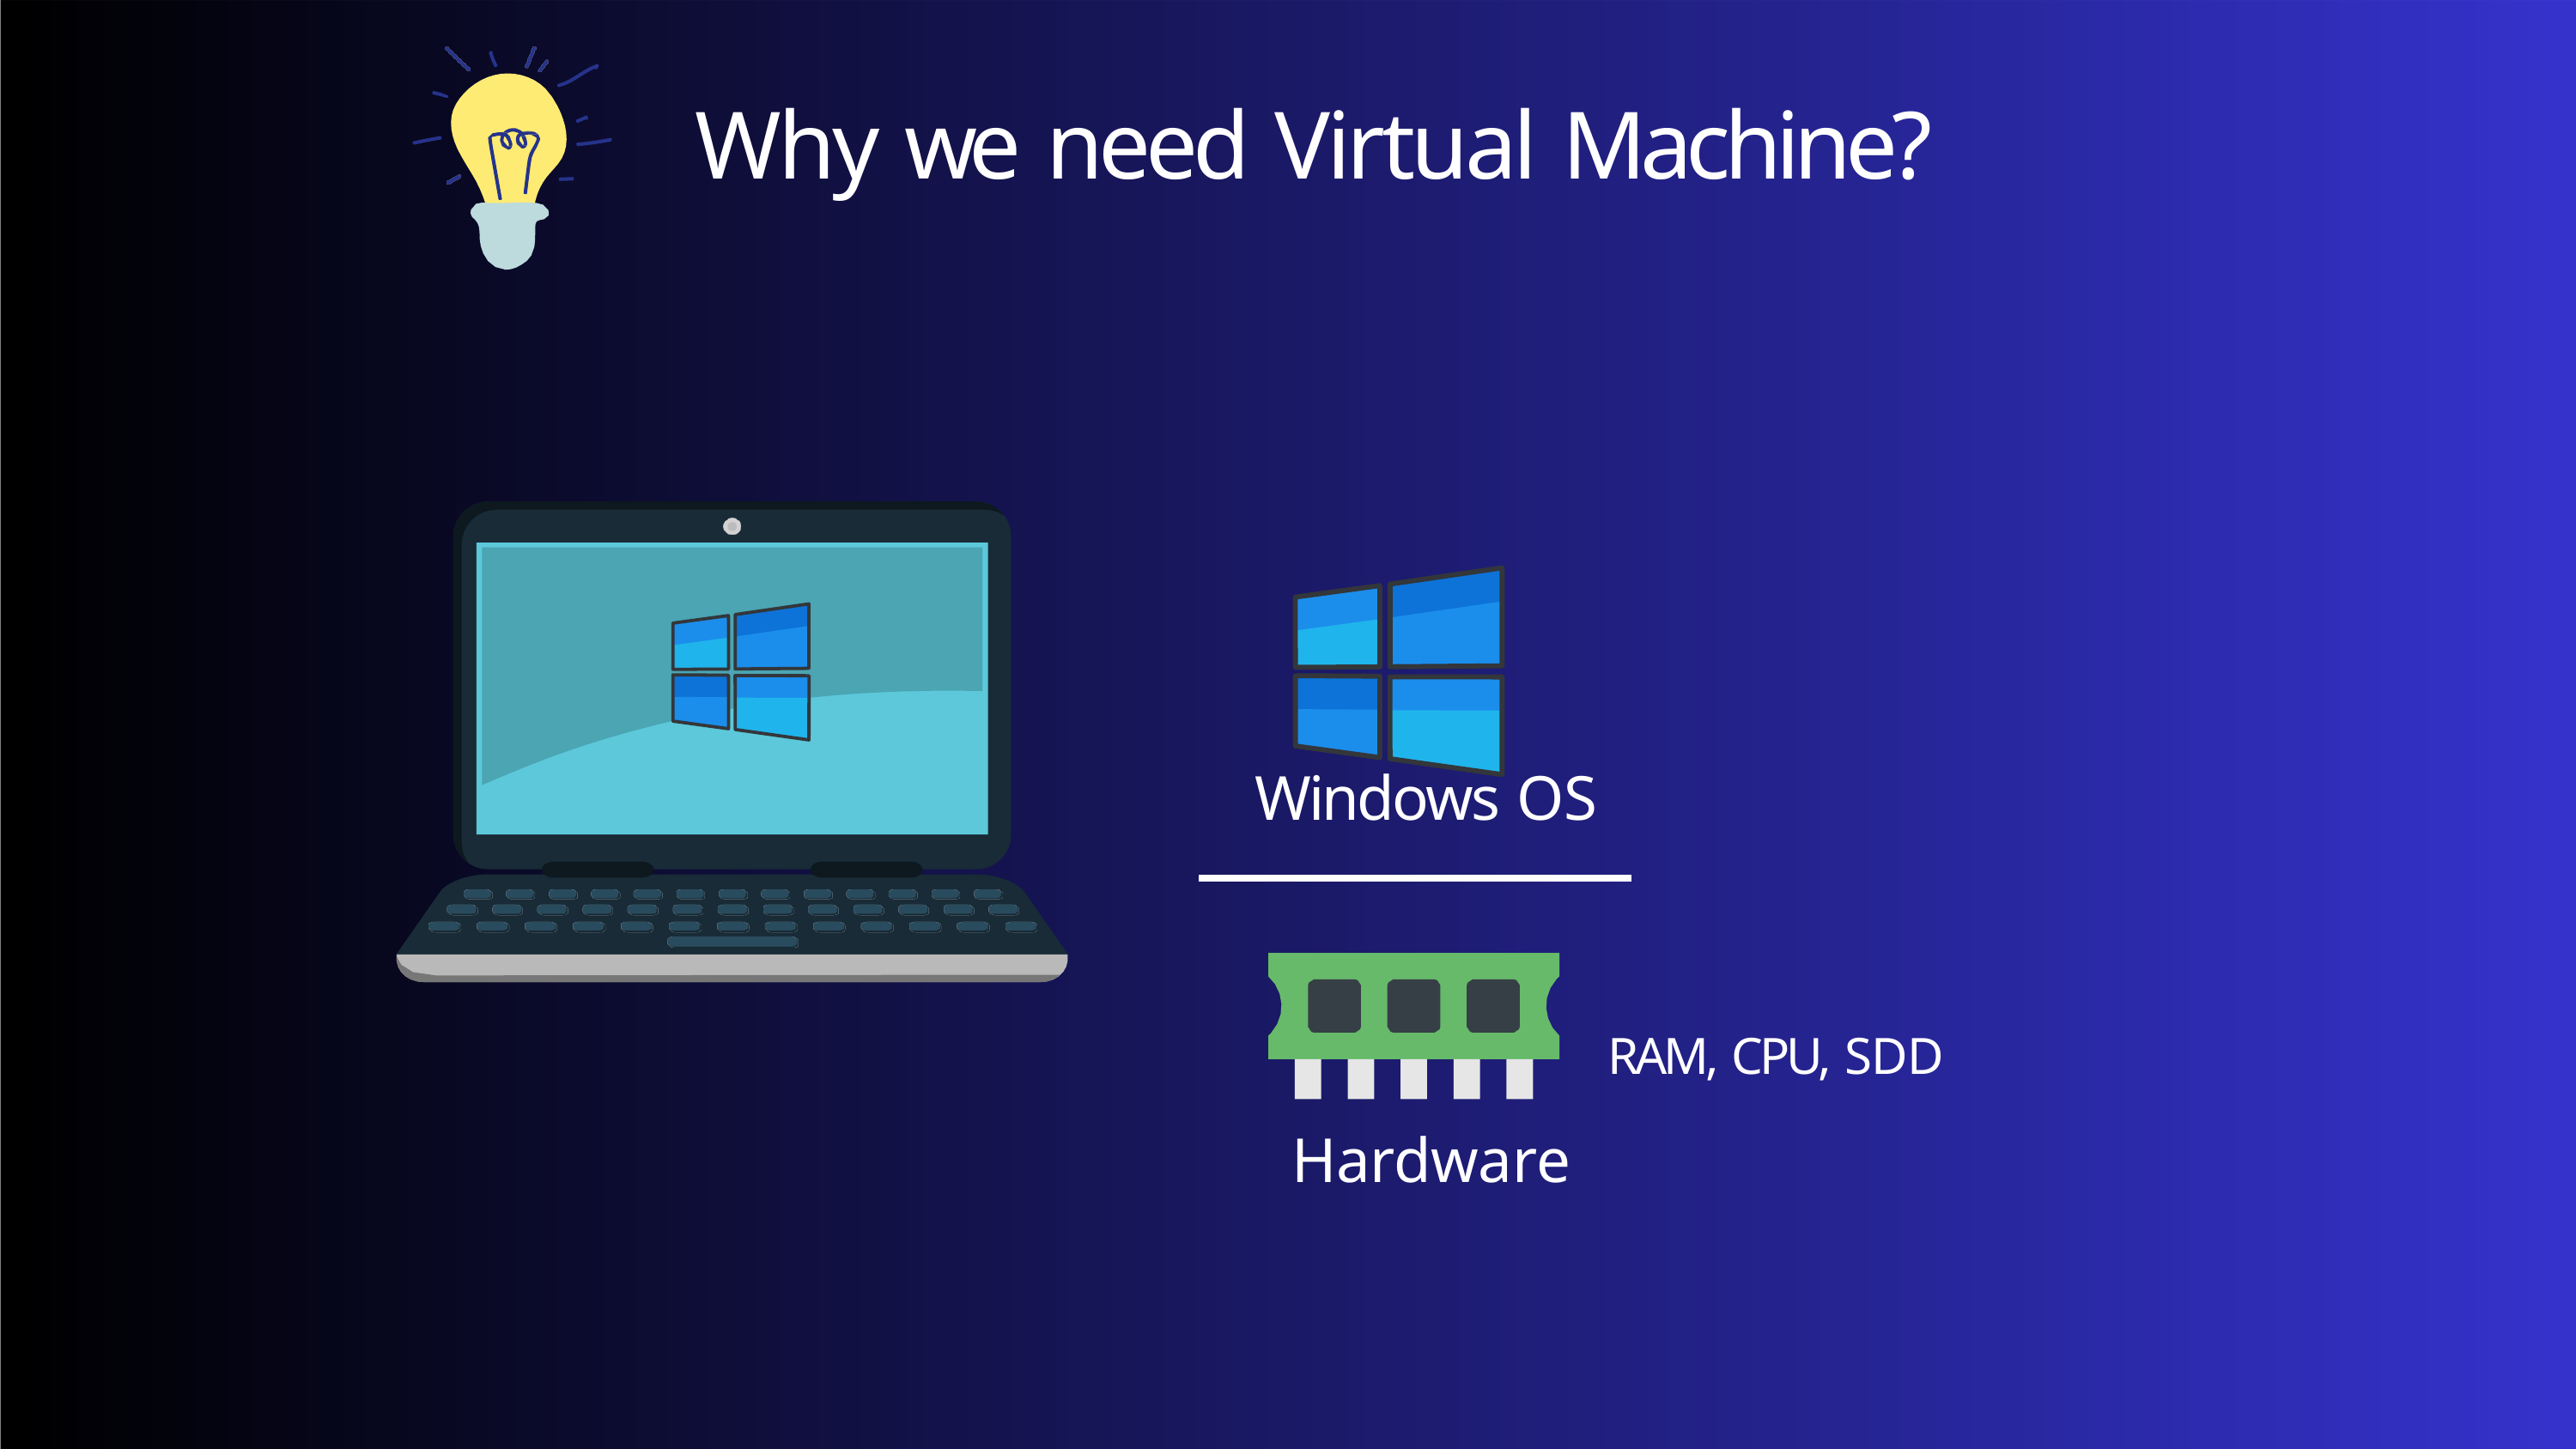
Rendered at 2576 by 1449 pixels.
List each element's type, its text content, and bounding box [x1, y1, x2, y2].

text_box [1389, 676, 1503, 757]
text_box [396, 500, 1069, 983]
text_box Windows OS [1252, 757, 1601, 833]
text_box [412, 46, 613, 270]
text_box RAM, CPU, SDD Hardware [1290, 991, 1993, 1195]
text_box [671, 602, 811, 743]
text_box [1295, 585, 1381, 668]
text_box [1389, 567, 1503, 667]
title Why we need Virtual Machine? [145, 84, 2431, 329]
text_box [1295, 676, 1381, 757]
picture [0, 0, 2576, 1449]
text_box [1267, 952, 1560, 1100]
